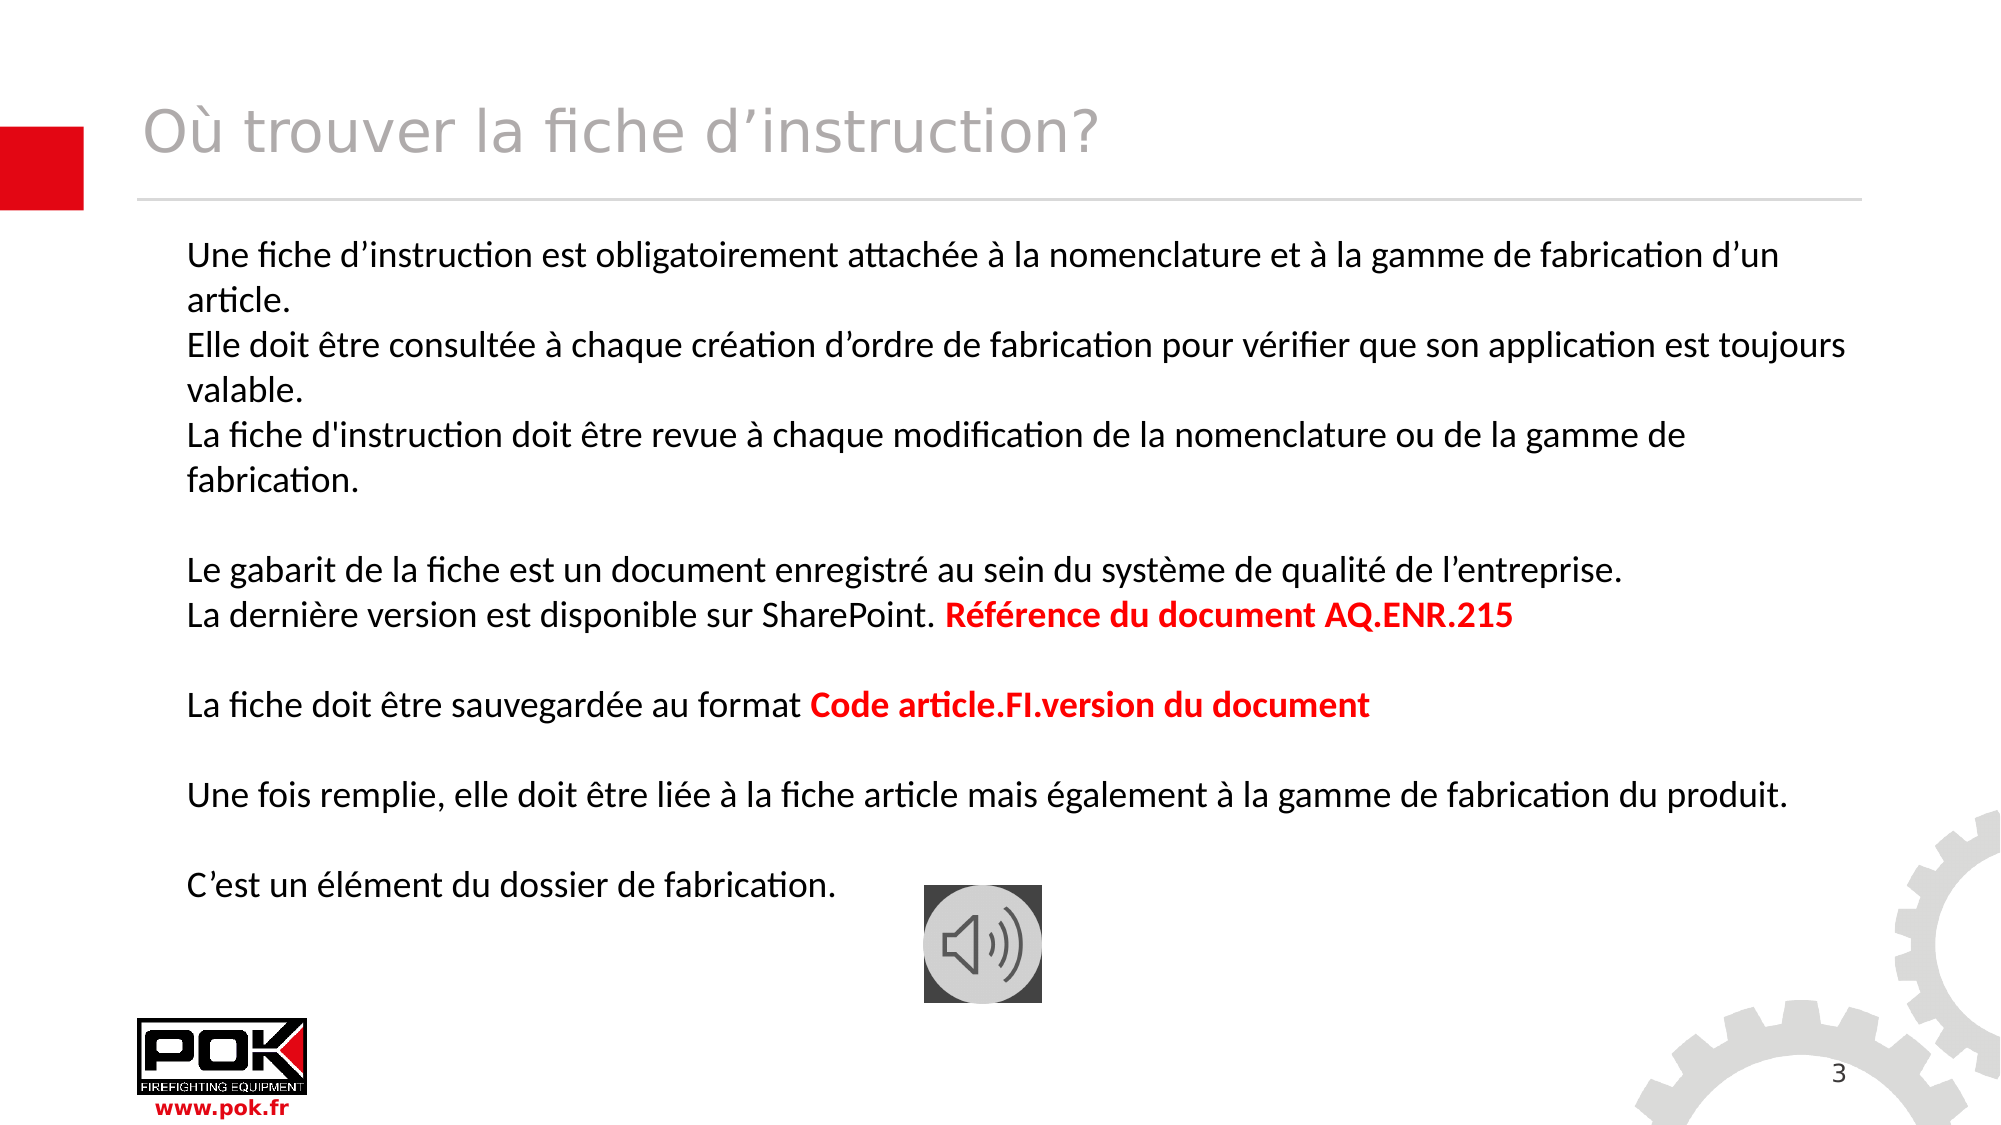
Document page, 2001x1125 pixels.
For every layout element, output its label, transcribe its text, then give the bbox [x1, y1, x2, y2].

slide_number 3 [1412, 1042, 1863, 1103]
title Où trouver la fiche d’instruction? [127, 72, 1980, 195]
picture [137, 1018, 307, 1095]
text_box Une fiche d’instruction est obligatoirement attachée à la nomenclature et à la gamme de fabrication d’un article. Elle doit être consultée à chaque création d’ordre de fabrication pour vérifier que son application est toujours valable. La fiche d'instruction doit être revue à chaque modification de la nomenclature ou de la gamme de fabrication. Le gabarit de la fiche est un document enregistré au sein du système de qualité de l’entreprise. La dernière version est disponible sur SharePoint. Référence du document AQ.ENR.215 La fiche doit être sauvegardée au format Code article.FI.version du document Une fois remplie, elle doit être liée à la fiche article mais également à la gamme de fabrication du produit. C’est un élément du dossier de fabrication. [171, 222, 1877, 913]
picture [1618, 805, 2001, 1125]
picture [922, 884, 1043, 1005]
